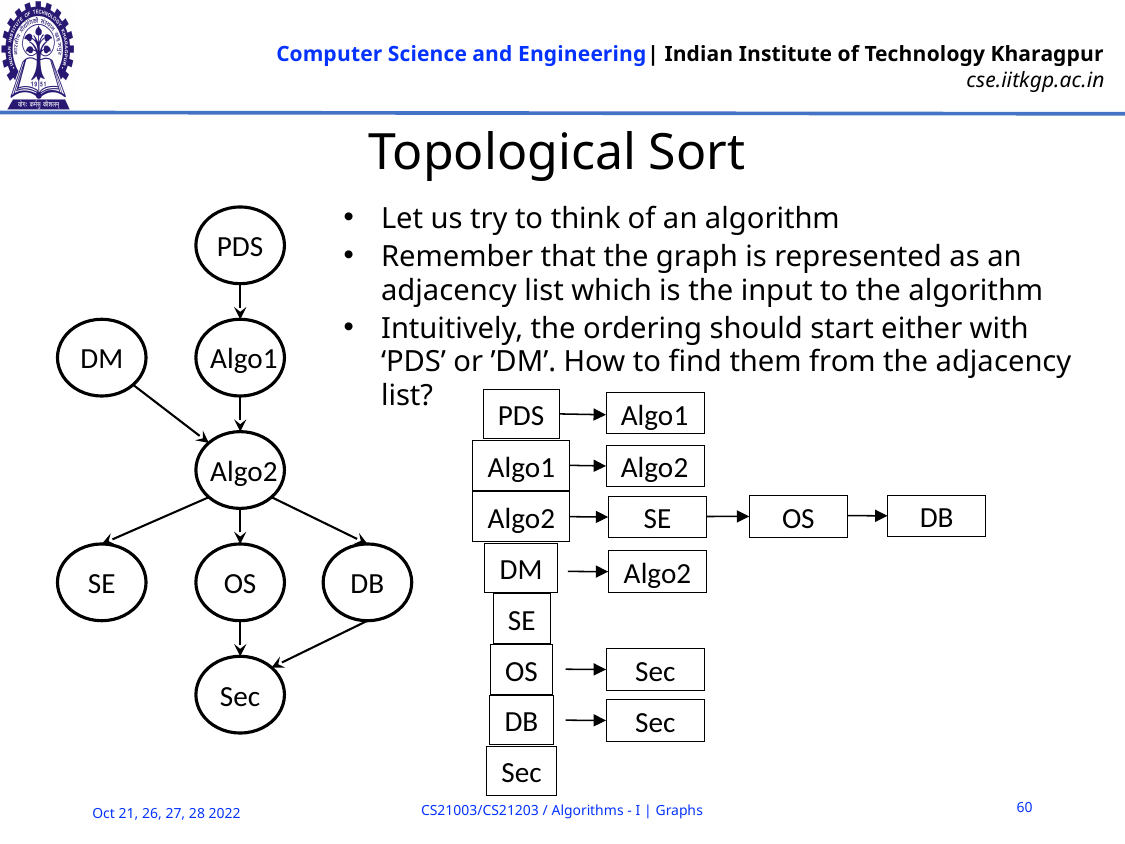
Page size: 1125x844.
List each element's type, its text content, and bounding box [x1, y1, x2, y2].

title Topological Sort [35, 78, 1078, 221]
footer CS21003/CS21203 / Algorithms - I | Graphs [185, 787, 940, 833]
picture [1, 1, 74, 110]
slide_number 60 [992, 785, 1048, 831]
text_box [476, 389, 986, 797]
text_box Let us try to think of an algorithm Remember that the graph is represented as an adjacency list which is the input to the algorithm Intuitively, the ordering should start either with ‘PDS’ or ’DM’. How to find them from the adjacency list? [328, 193, 1106, 376]
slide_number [77, 798, 274, 844]
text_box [57, 206, 412, 734]
